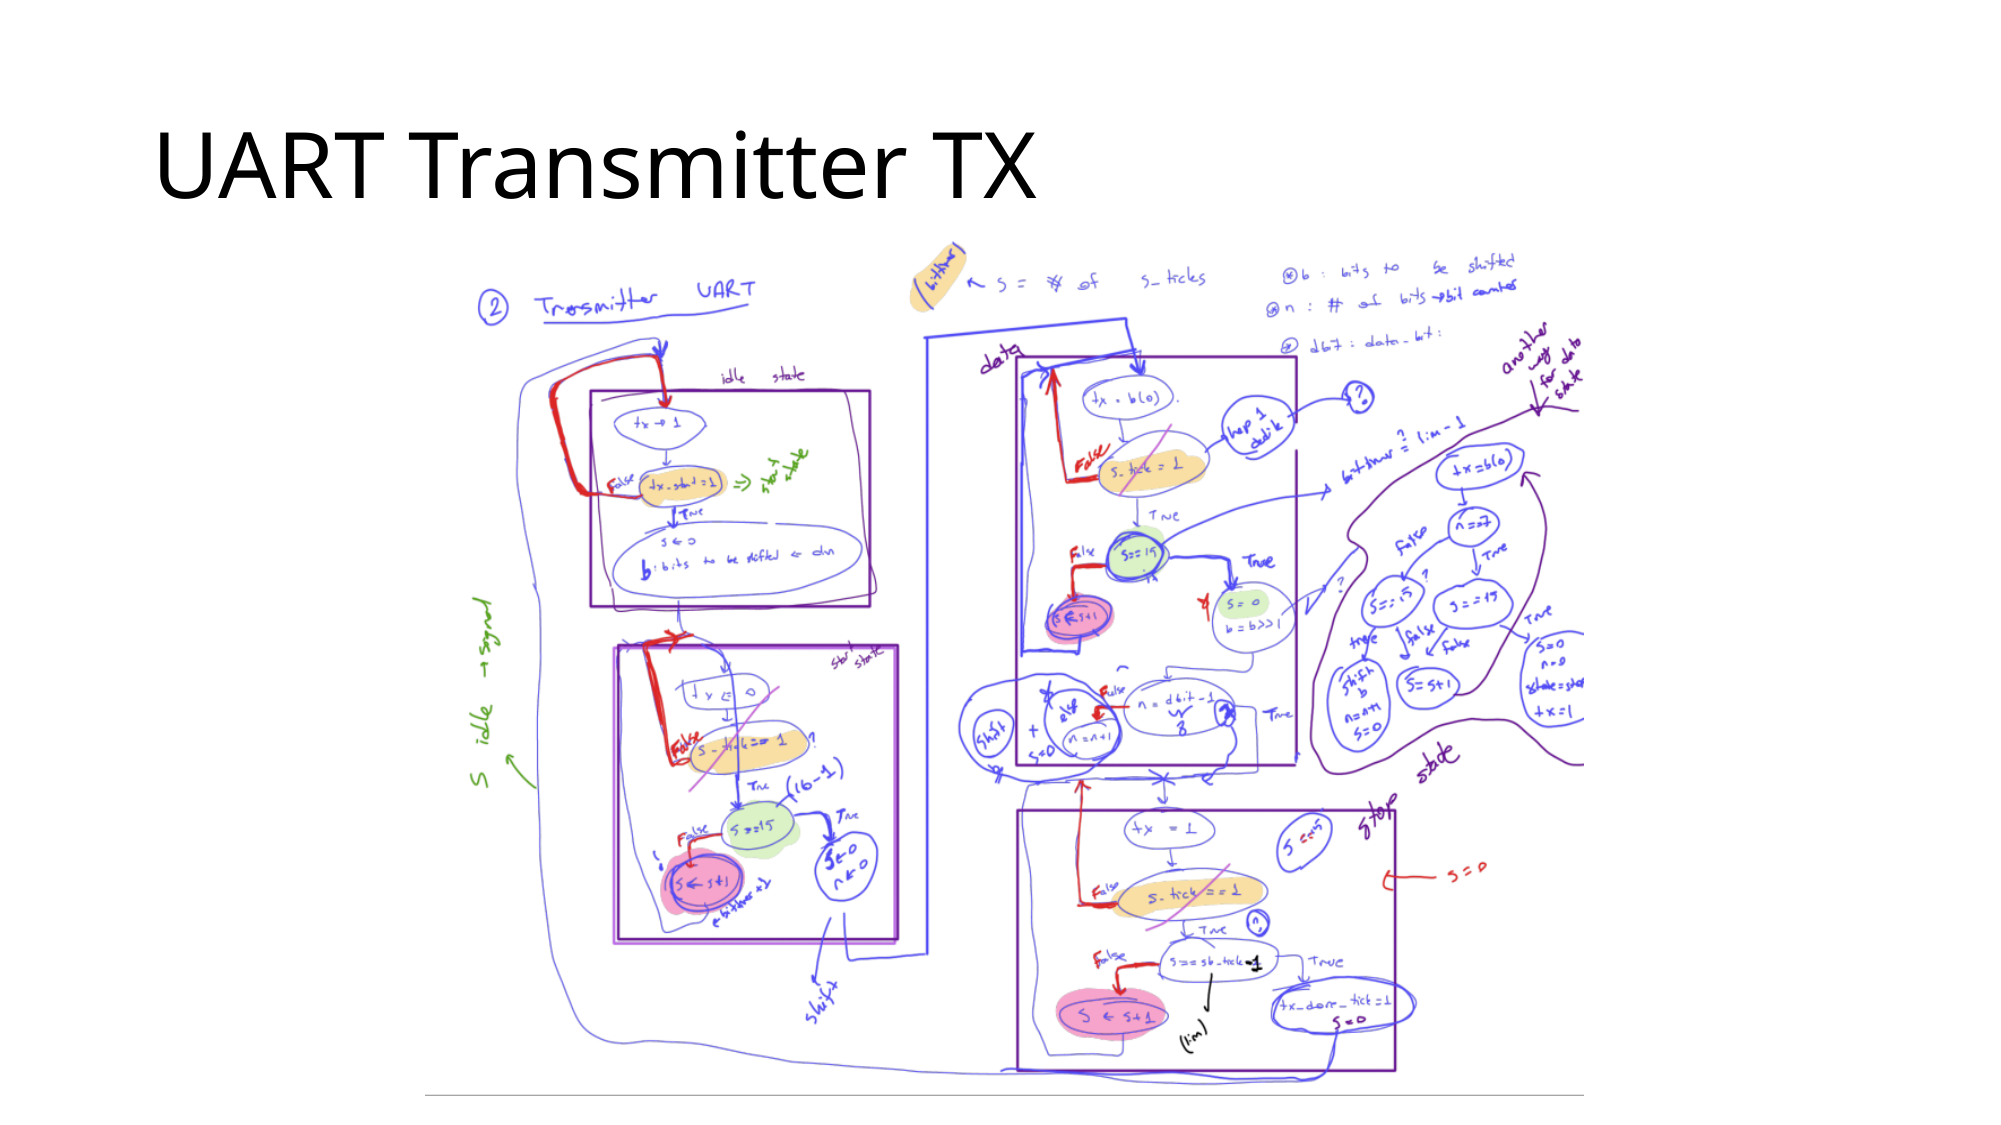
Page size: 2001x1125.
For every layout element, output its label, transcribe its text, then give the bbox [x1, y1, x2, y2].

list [425, 233, 1585, 1096]
title UART Transmitter TX [137, 59, 1863, 278]
